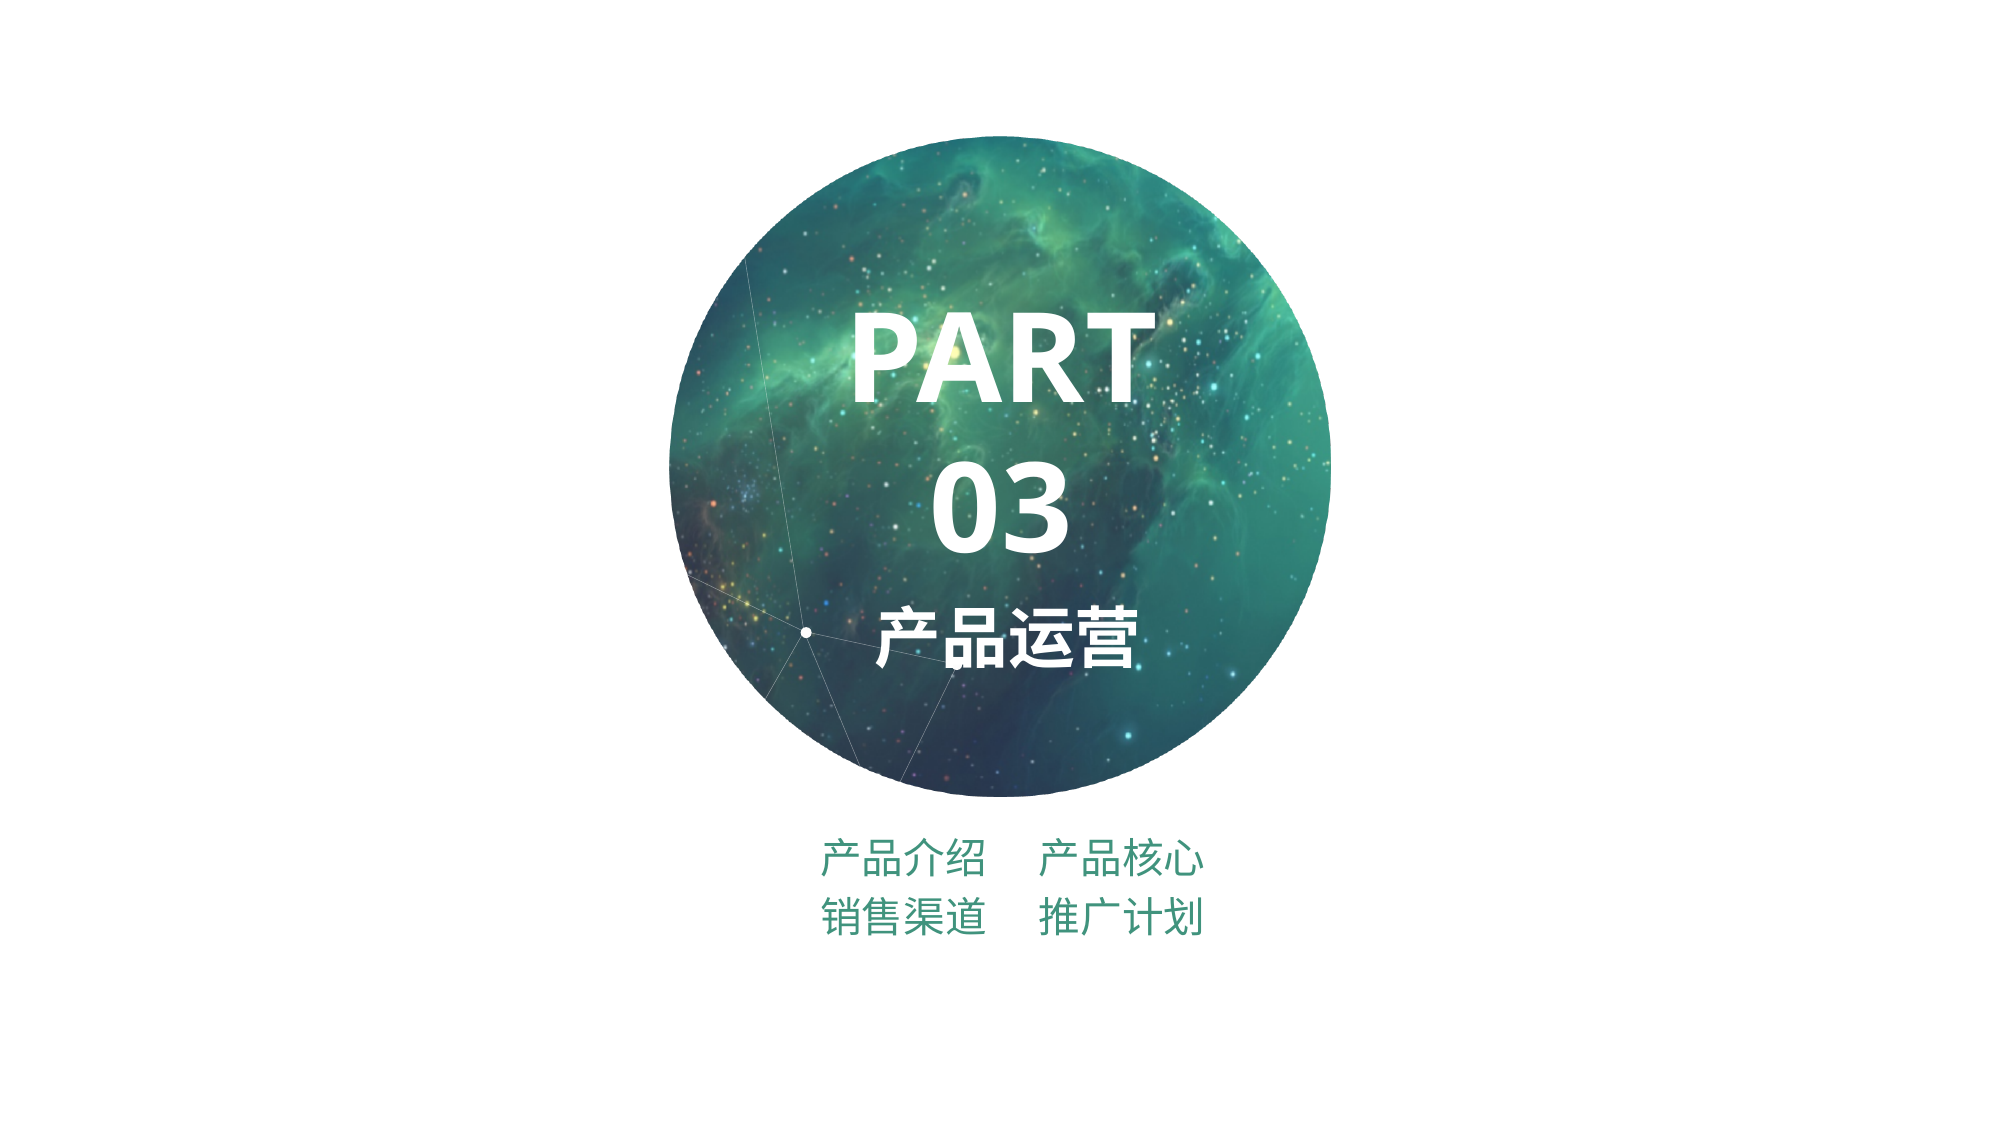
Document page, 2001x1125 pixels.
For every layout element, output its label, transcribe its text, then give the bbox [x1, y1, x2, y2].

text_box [685, 256, 963, 783]
text_box 产品介绍 [805, 824, 1023, 883]
text_box 推广计划 [1023, 883, 1245, 948]
text_box 产品核心 [1023, 824, 1245, 883]
text_box 销售渠道 [805, 883, 1023, 948]
picture [669, 136, 1331, 797]
